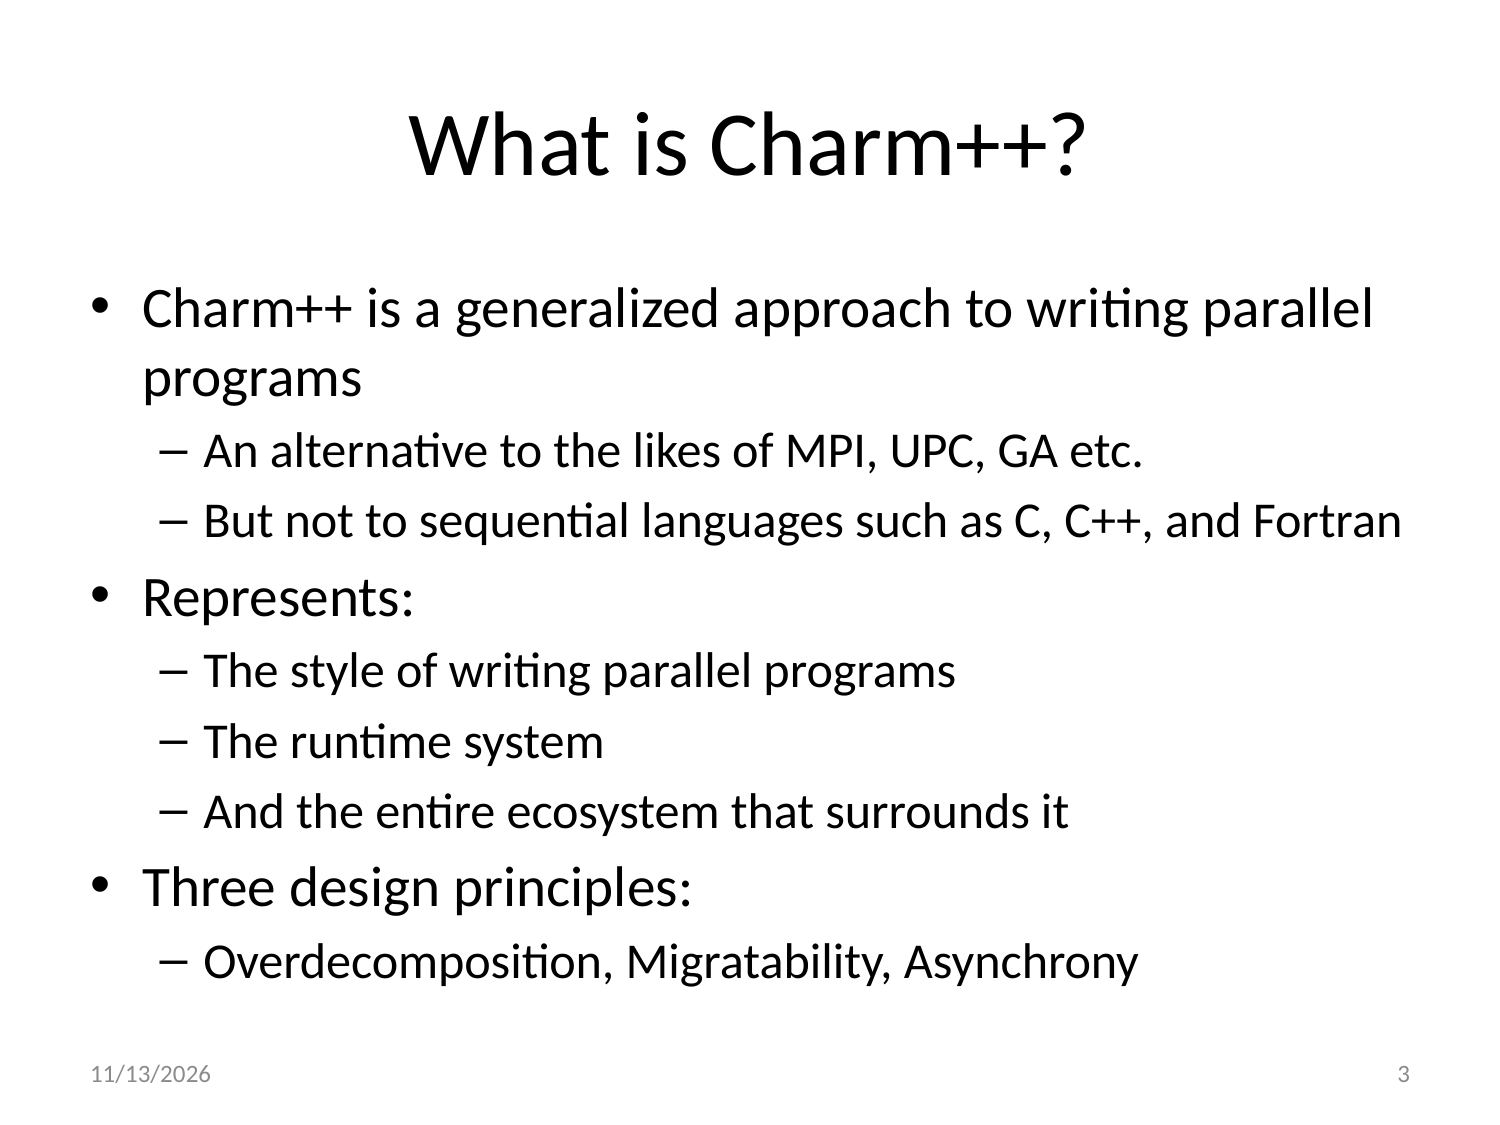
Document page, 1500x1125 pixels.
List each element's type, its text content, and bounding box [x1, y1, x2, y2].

slide_number 3 [1074, 1042, 1425, 1103]
title What is Charm++? [75, 45, 1425, 233]
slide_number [75, 1042, 425, 1103]
list Charm++ is a generalized approach to writing parallel programs An alternative to the likes of MPI, UPC, GA etc. But not to sequential languages such as C, C++, and Fortran Represents: The style of writing parallel programs The runtime system And the entire ecosystem that surrounds it Three design principles: Overdecomposition, Migratability, Asynchrony [75, 262, 1425, 1005]
